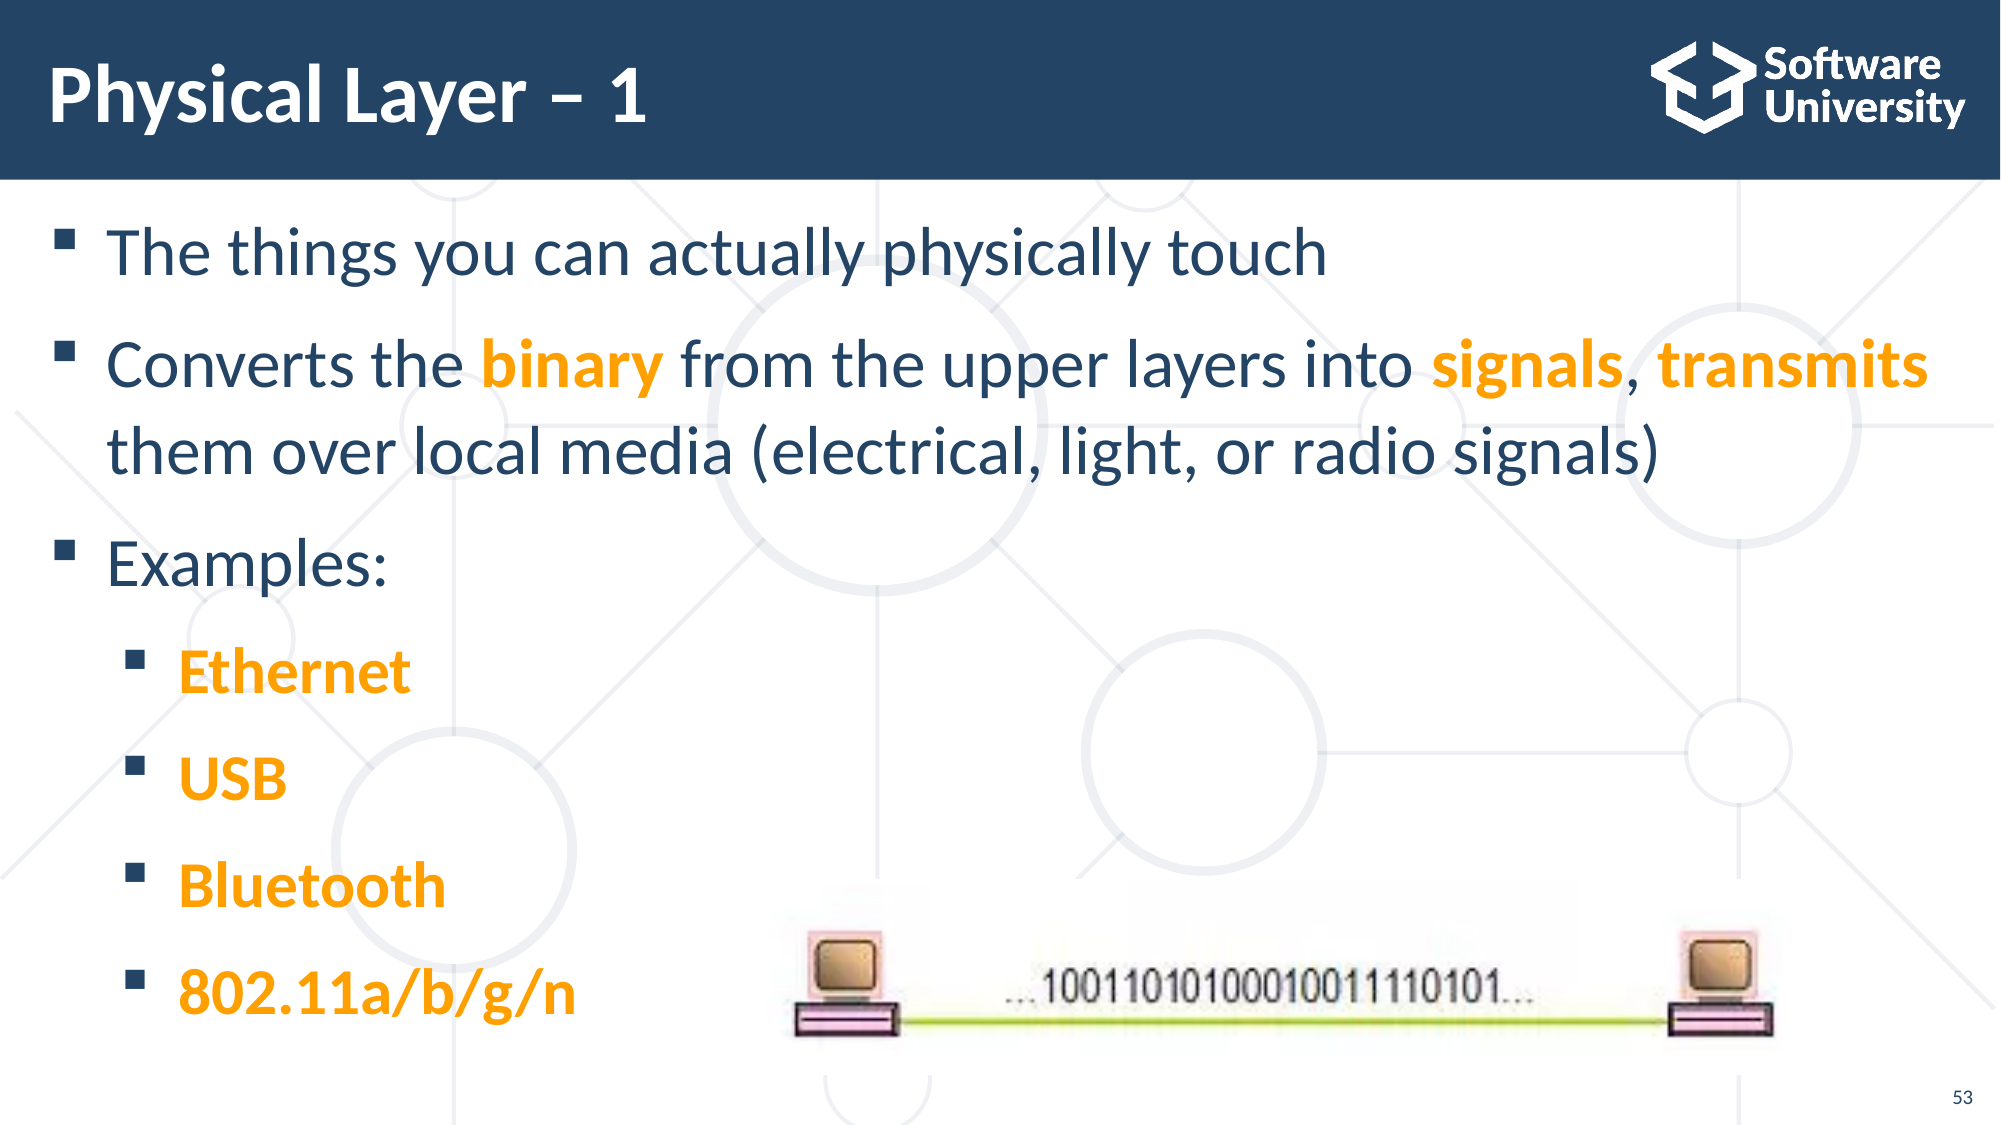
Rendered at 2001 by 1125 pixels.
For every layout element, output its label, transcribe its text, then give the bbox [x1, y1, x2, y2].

picture [1651, 41, 1966, 134]
picture [762, 878, 1818, 1075]
slide_number 53 [1927, 1067, 1989, 1117]
list The things you can actually physically touch Converts the binary from the upper layers into signals, transmits them over local media (electrical, light, or radio signals) Examples: Ethernet USB Bluetooth 802.11a/b/g/n [31, 196, 1970, 1104]
title Physical Layer – 1 [31, 16, 1625, 162]
